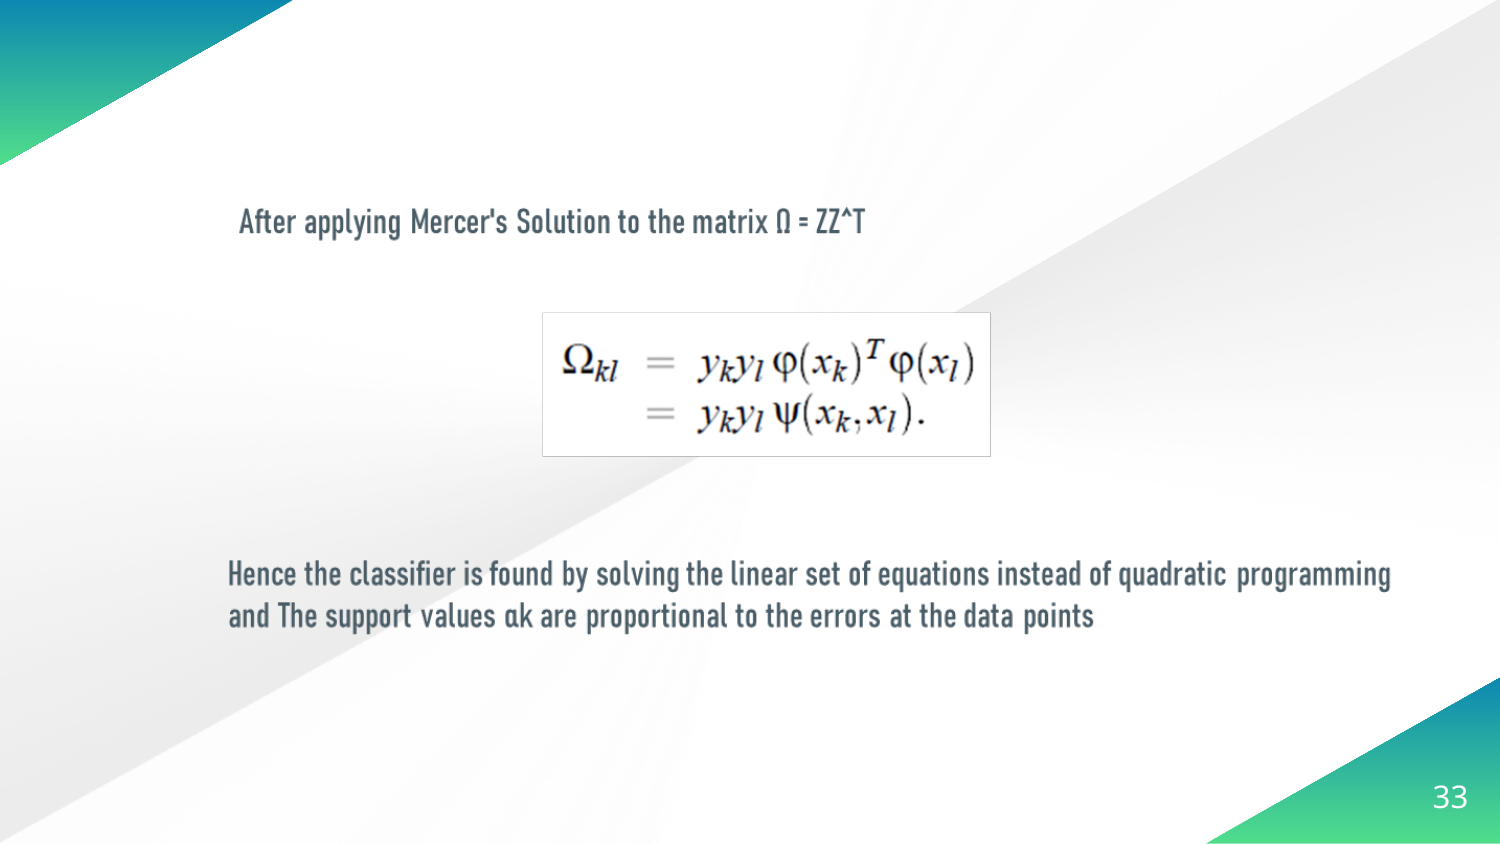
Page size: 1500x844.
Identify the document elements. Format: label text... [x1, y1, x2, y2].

picture [205, 187, 1430, 657]
slide_number 47 [0, 0, 1500, 844]
slide_number 33 [1378, 766, 1469, 832]
